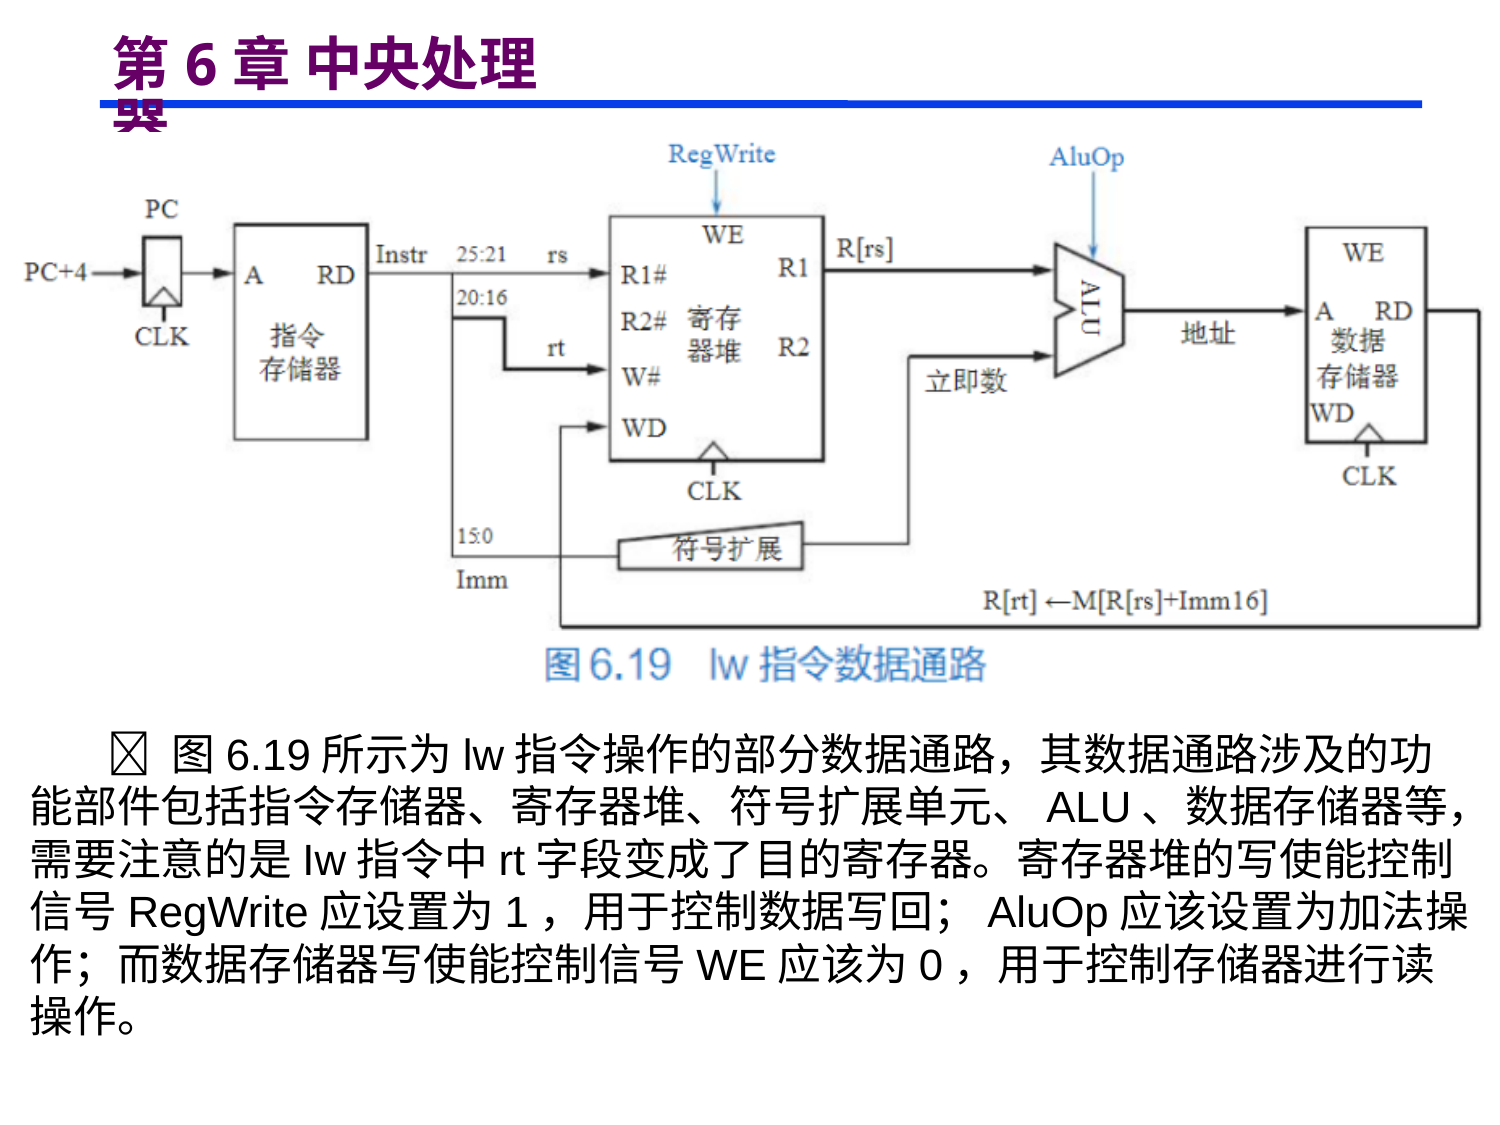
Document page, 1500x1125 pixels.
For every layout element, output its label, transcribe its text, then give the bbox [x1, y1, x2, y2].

picture [534, 638, 995, 687]
subtitle  图6.19所示为lw指令操作的部分数据通路，其数据通路涉及的功能部件包括指令存储器、寄存器堆、符号扩展单元、ALU、数据存储器等，需要注意的是Iw指令中rt字段变成了目的寄存器。寄存器堆的写使能控制信号RegWrite应设置为1，用于控制数据写回；AluOp应该设置为加法操作；而数据存储器写使能控制信号WE应该为0，用于控制存储器进行读操作。 [14, 718, 1486, 1007]
title 第6章 中央处理器 [100, 32, 593, 131]
picture [16, 132, 1484, 631]
